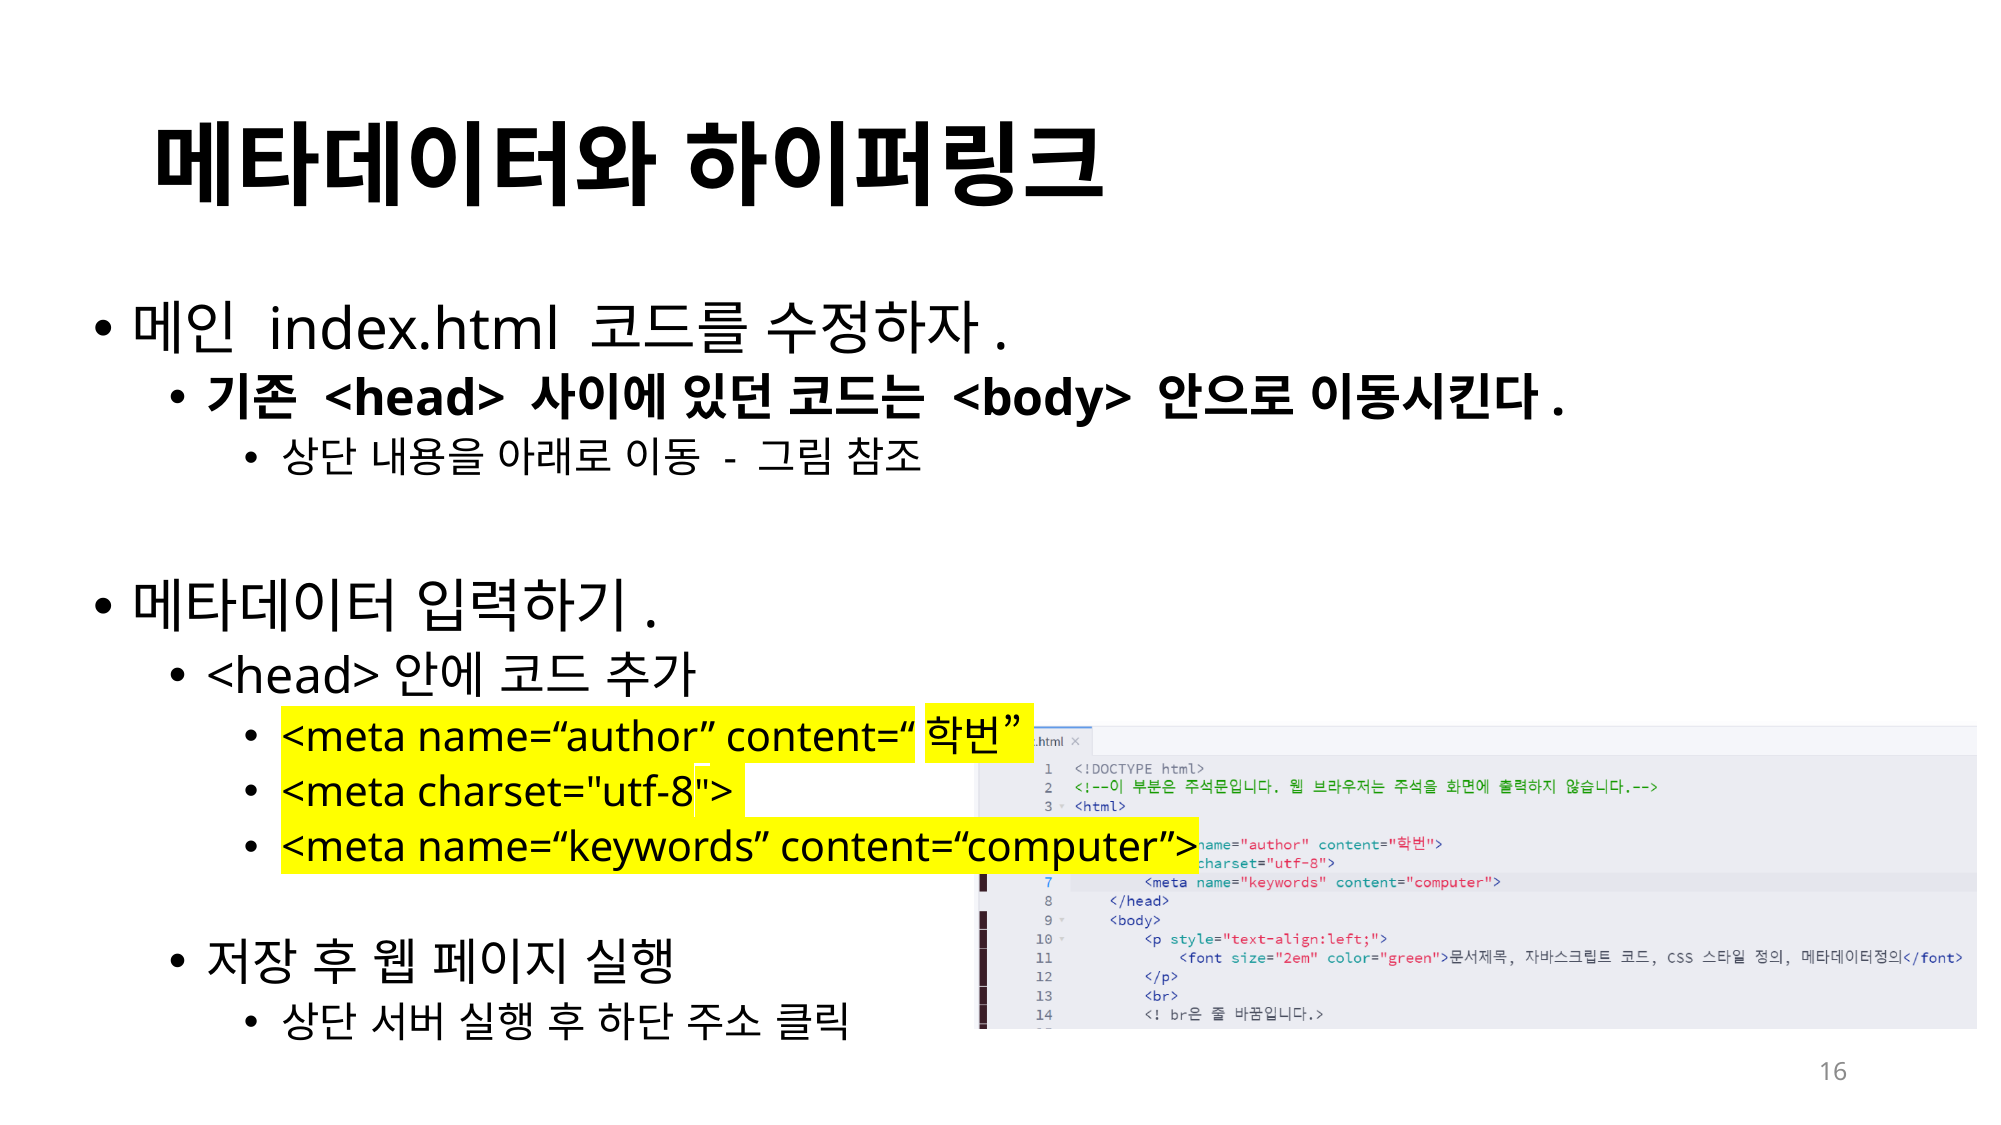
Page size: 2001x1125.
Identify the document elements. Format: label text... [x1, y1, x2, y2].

list 메인 index.html 코드를 수정하자. 기존 <head> 사이에 있던 코드는 <body> 안으로 이동시킨다. 상단 내용을 아래로 이동 - 그림 참조 메타데이터 입력하기. <head>안에 코드 추가 <meta name=“author” content=“학번” <meta charset="utf-8"> <meta name=“keywords” content=“computer”> 저장 후 웹 페이지 실행 상단 서버 실행 후 하단 주소 클릭 [79, 291, 1775, 1090]
title 메타데이터와 하이퍼링크 [137, 59, 1863, 278]
slide_number 16 [1412, 1042, 1863, 1103]
picture [974, 721, 1977, 1029]
